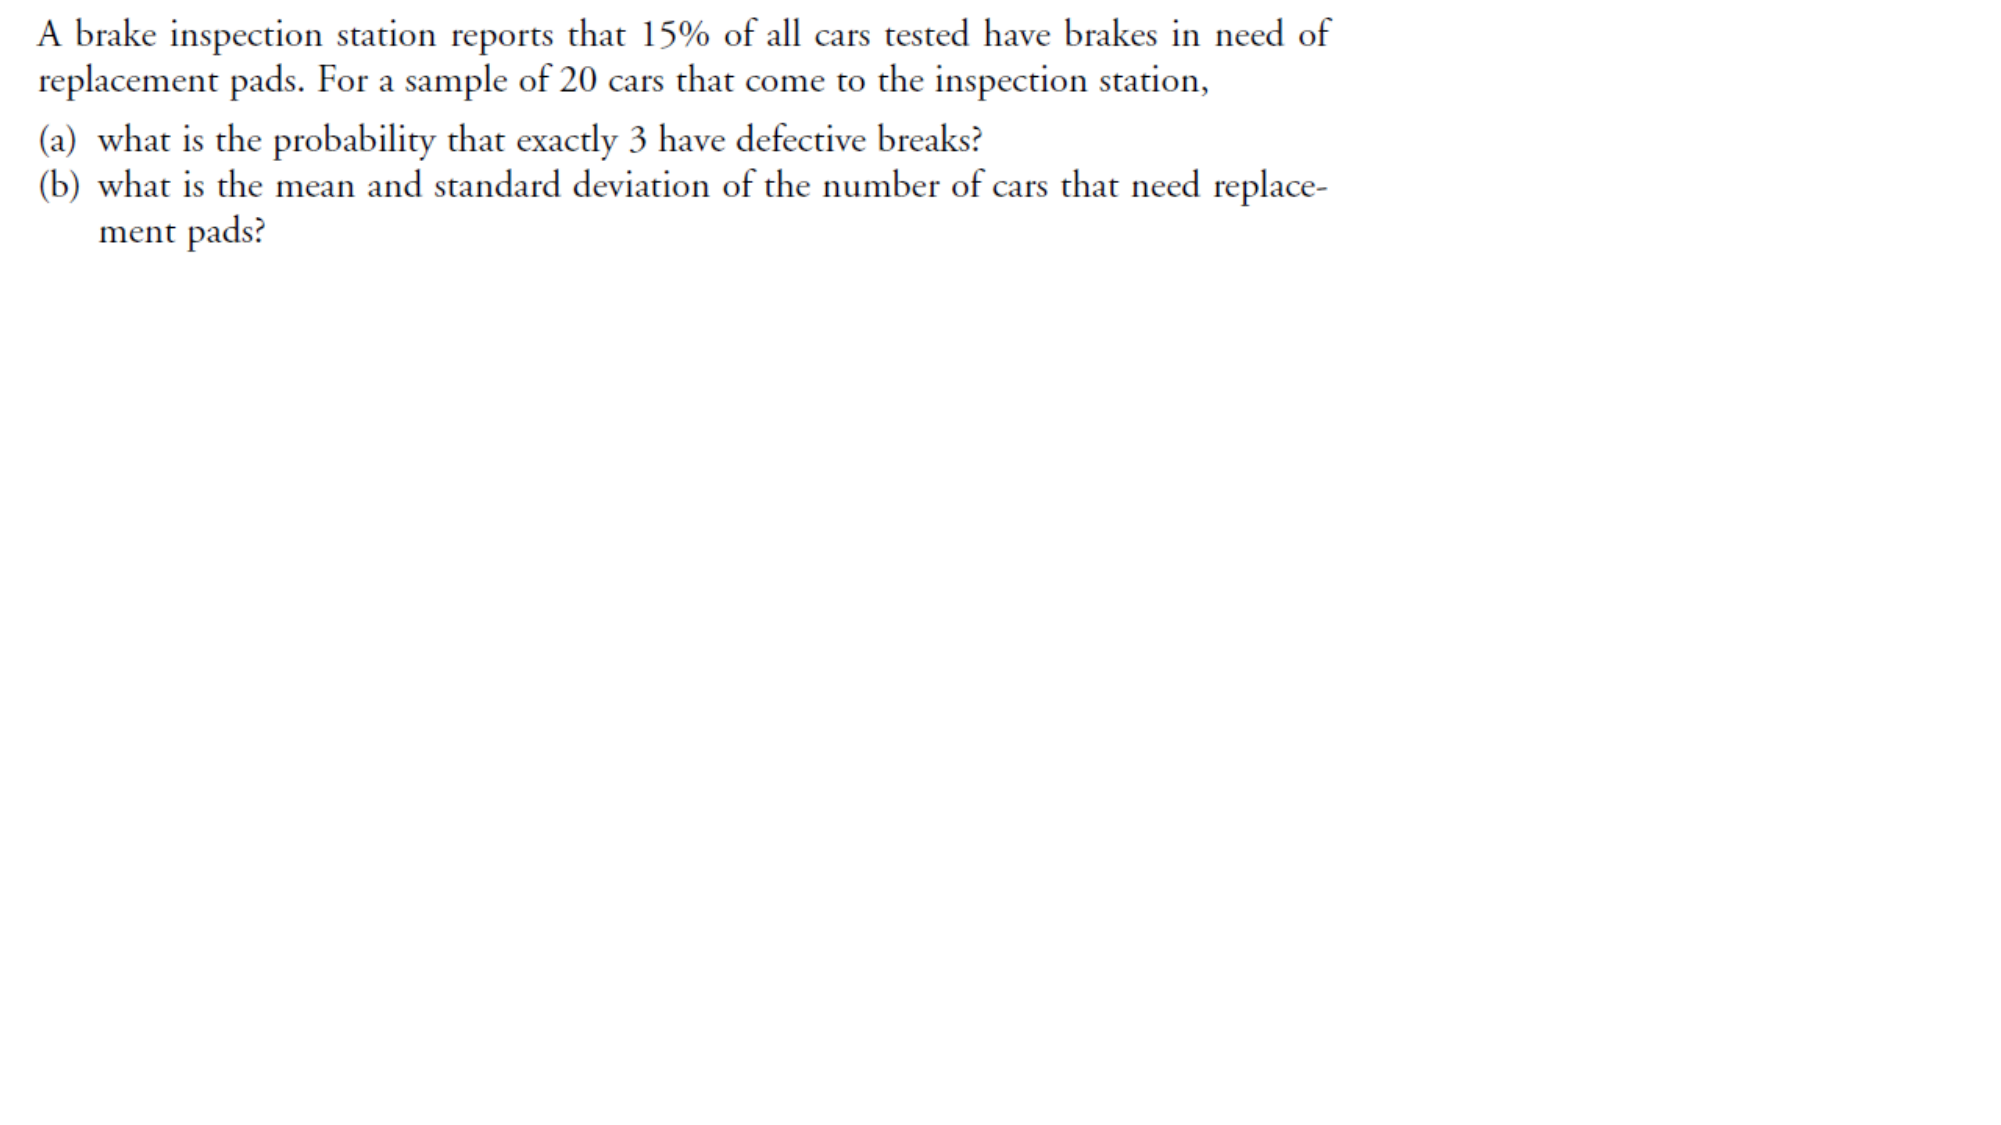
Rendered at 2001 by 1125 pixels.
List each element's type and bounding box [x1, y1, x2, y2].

picture [35, 0, 1356, 260]
